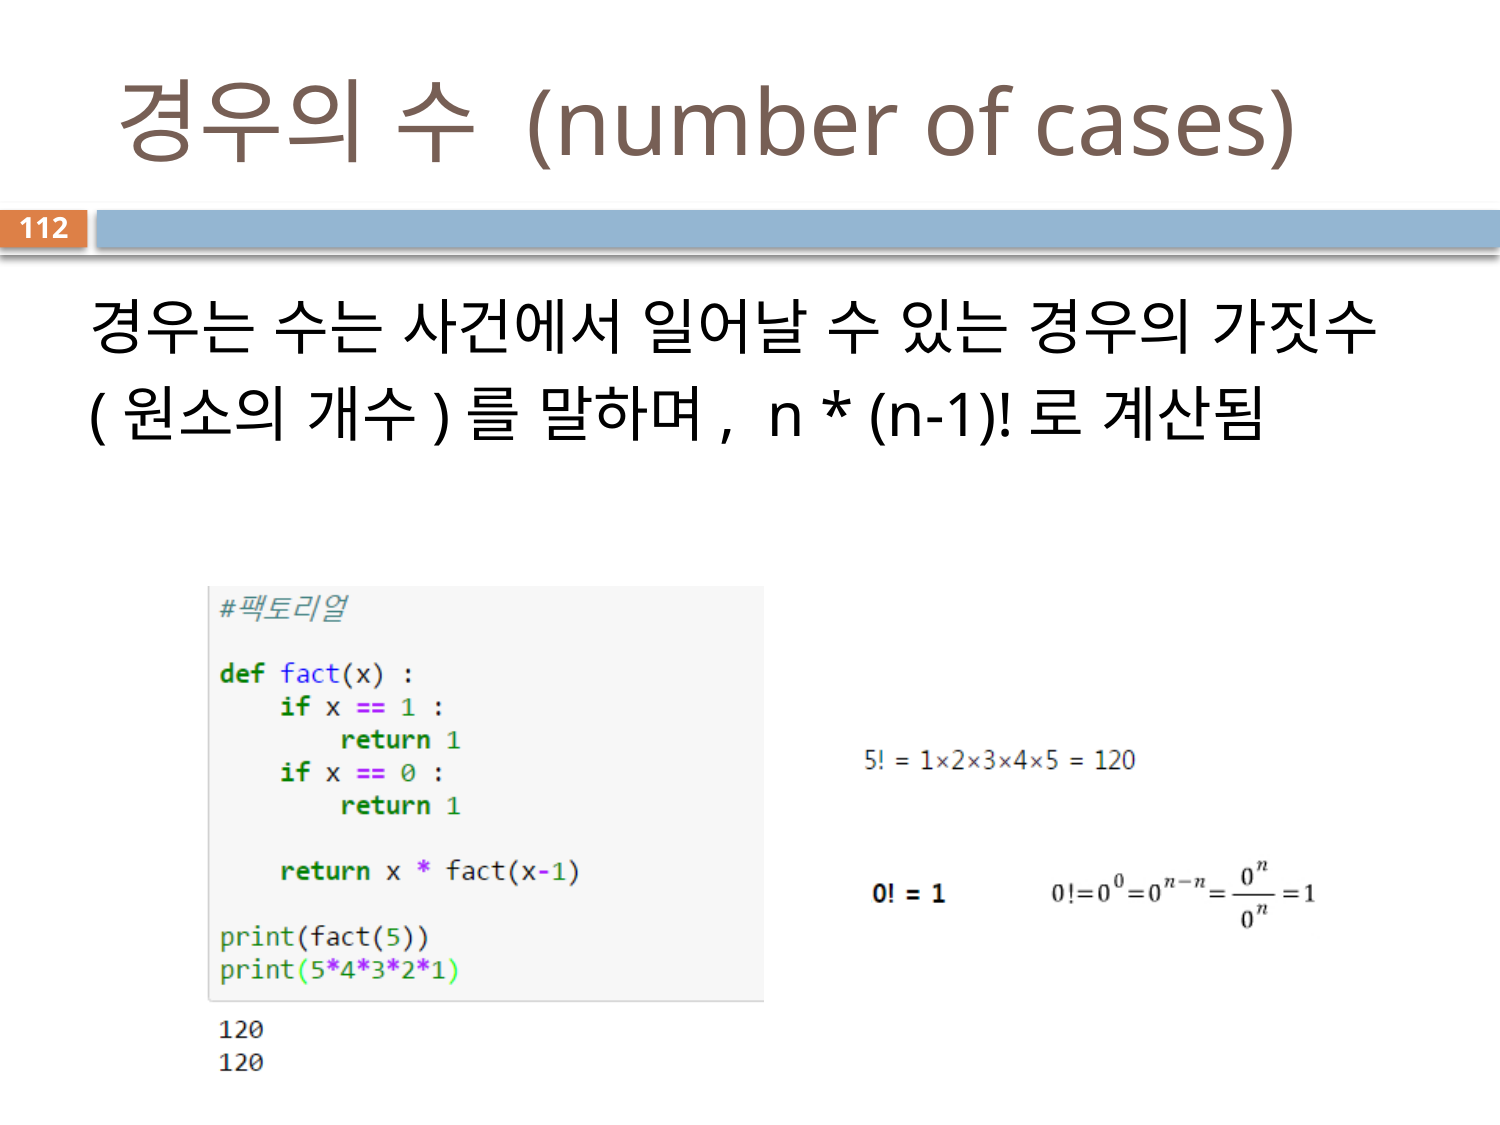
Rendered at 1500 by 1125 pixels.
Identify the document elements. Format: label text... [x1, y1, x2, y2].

list 경우는 수는 사건에서 일어날 수 있는 경우의 가짓수(원소의 개수)를 말하며, n * (n-1)!로 계산됨 [75, 267, 1425, 575]
picture [871, 871, 962, 912]
picture [1033, 853, 1348, 942]
picture [855, 739, 1159, 776]
picture [194, 585, 764, 1093]
slide_number 112 [0, 208, 88, 249]
title 경우의 수 (number of cases) [100, 37, 1438, 200]
